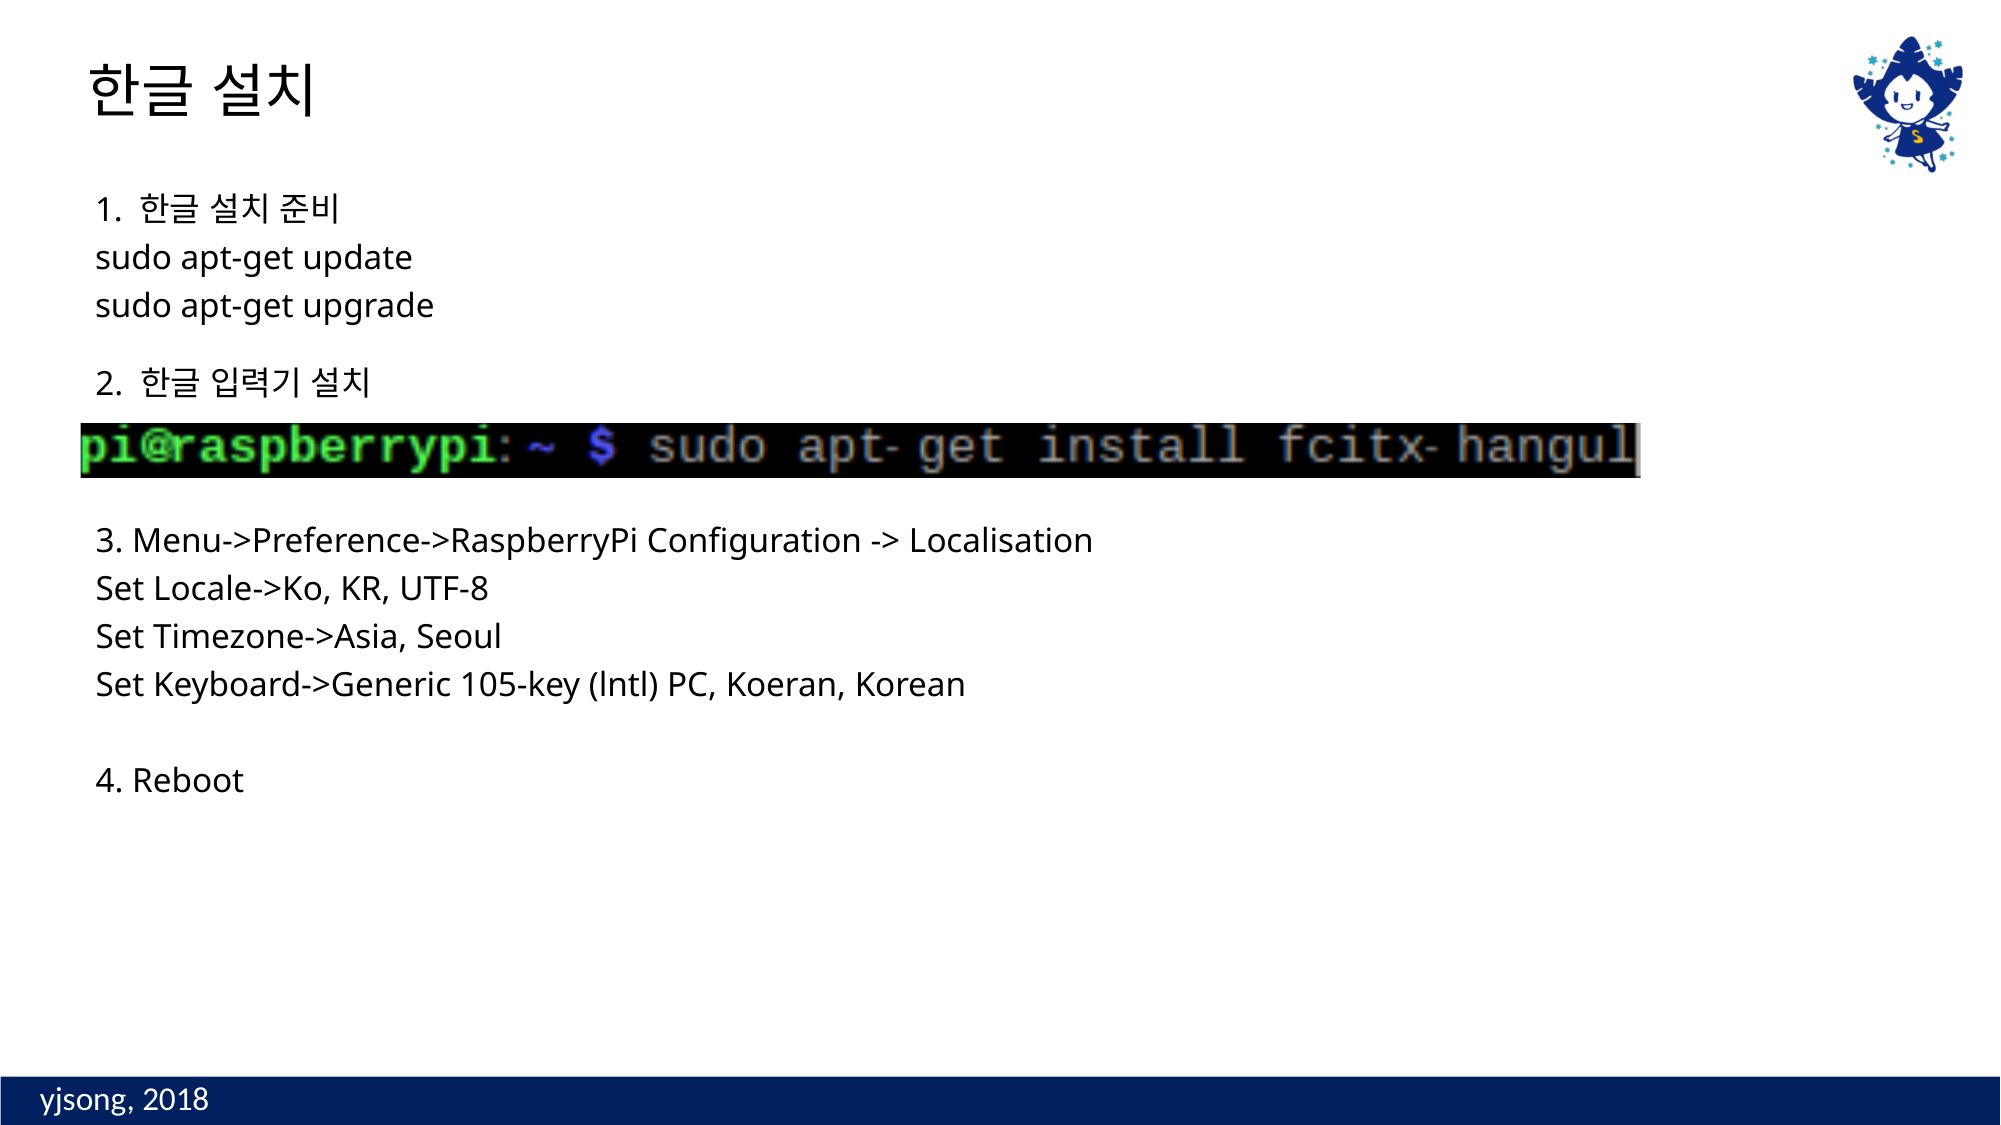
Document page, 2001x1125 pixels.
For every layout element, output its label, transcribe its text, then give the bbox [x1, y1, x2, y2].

picture [1841, 21, 1985, 192]
text_box 1. 한글 설치 준비 sudo apt-get update sudo apt-get upgrade [80, 172, 1081, 332]
text_box 2. 한글 입력기 설치 [80, 347, 1081, 410]
text_box 3. Menu->Preference->RaspberryPi Configuration -> Localisation Set Locale->Ko, KR, UTF-8 Set Timezone->Asia, Seoul Set Keyboard->Generic 105-key (lntl) PC, Koeran, Korean 4. Reboot [80, 503, 1178, 807]
picture [80, 423, 1641, 478]
text_box 한글 설치 [72, 47, 333, 132]
